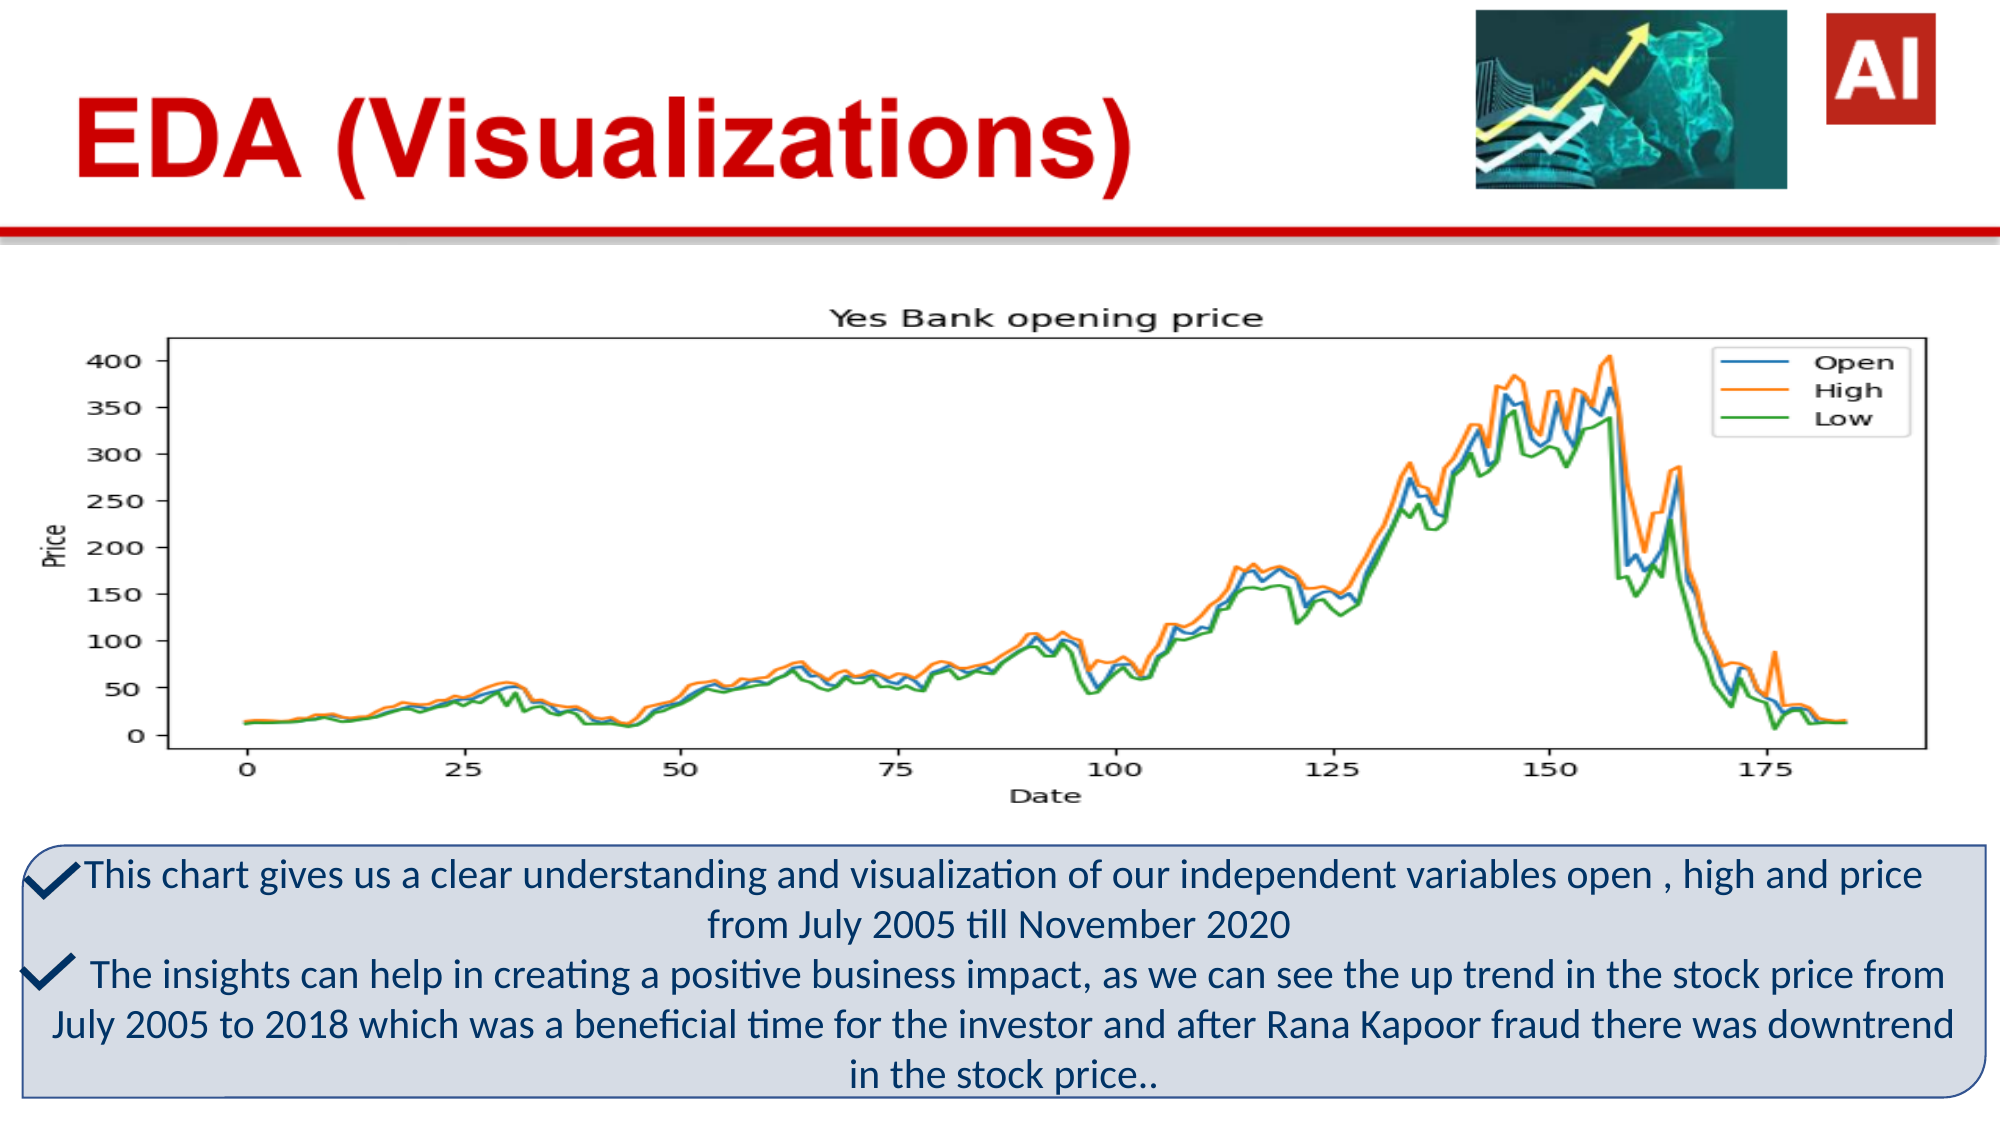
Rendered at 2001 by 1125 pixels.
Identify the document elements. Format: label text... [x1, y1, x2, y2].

picture [0, 0, 2000, 245]
picture [18, 943, 77, 1000]
picture [18, 295, 1946, 819]
text_box This chart gives us a clear understanding and visualization of our independent variables open , high and price from July 2005 till November 2020 The insights can help in creating a positive business impact, as we can see the up trend in the stock price from July 2005 to 2018 which was a beneficial time for the investor and after Rana Kapoor fraud there was downtrend in the stock price.. [21, 844, 1987, 1099]
picture [22, 852, 82, 909]
